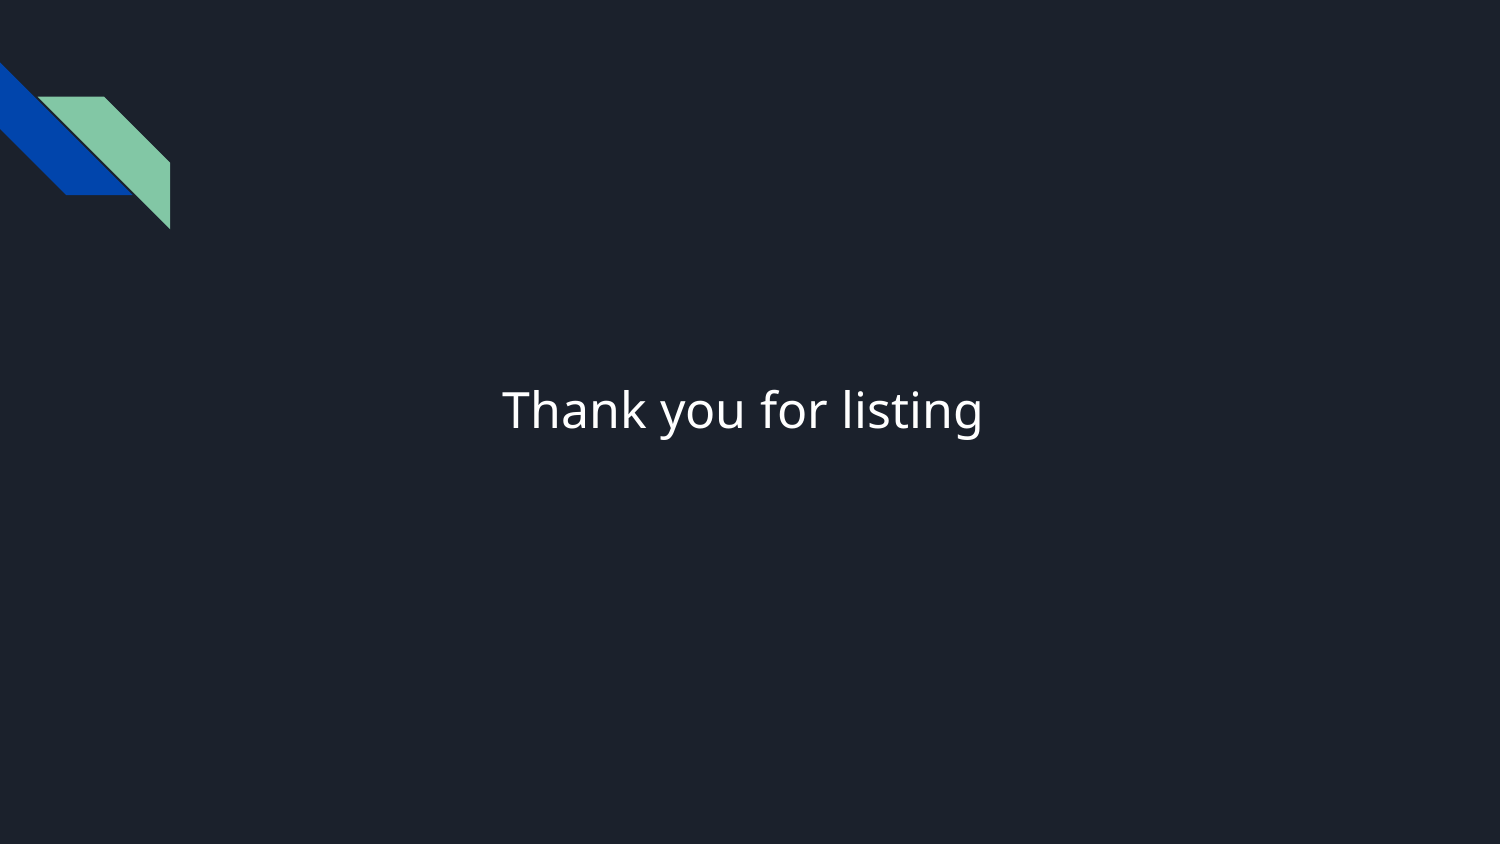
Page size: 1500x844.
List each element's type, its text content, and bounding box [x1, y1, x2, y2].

title Thank you for listing [172, 363, 1328, 481]
